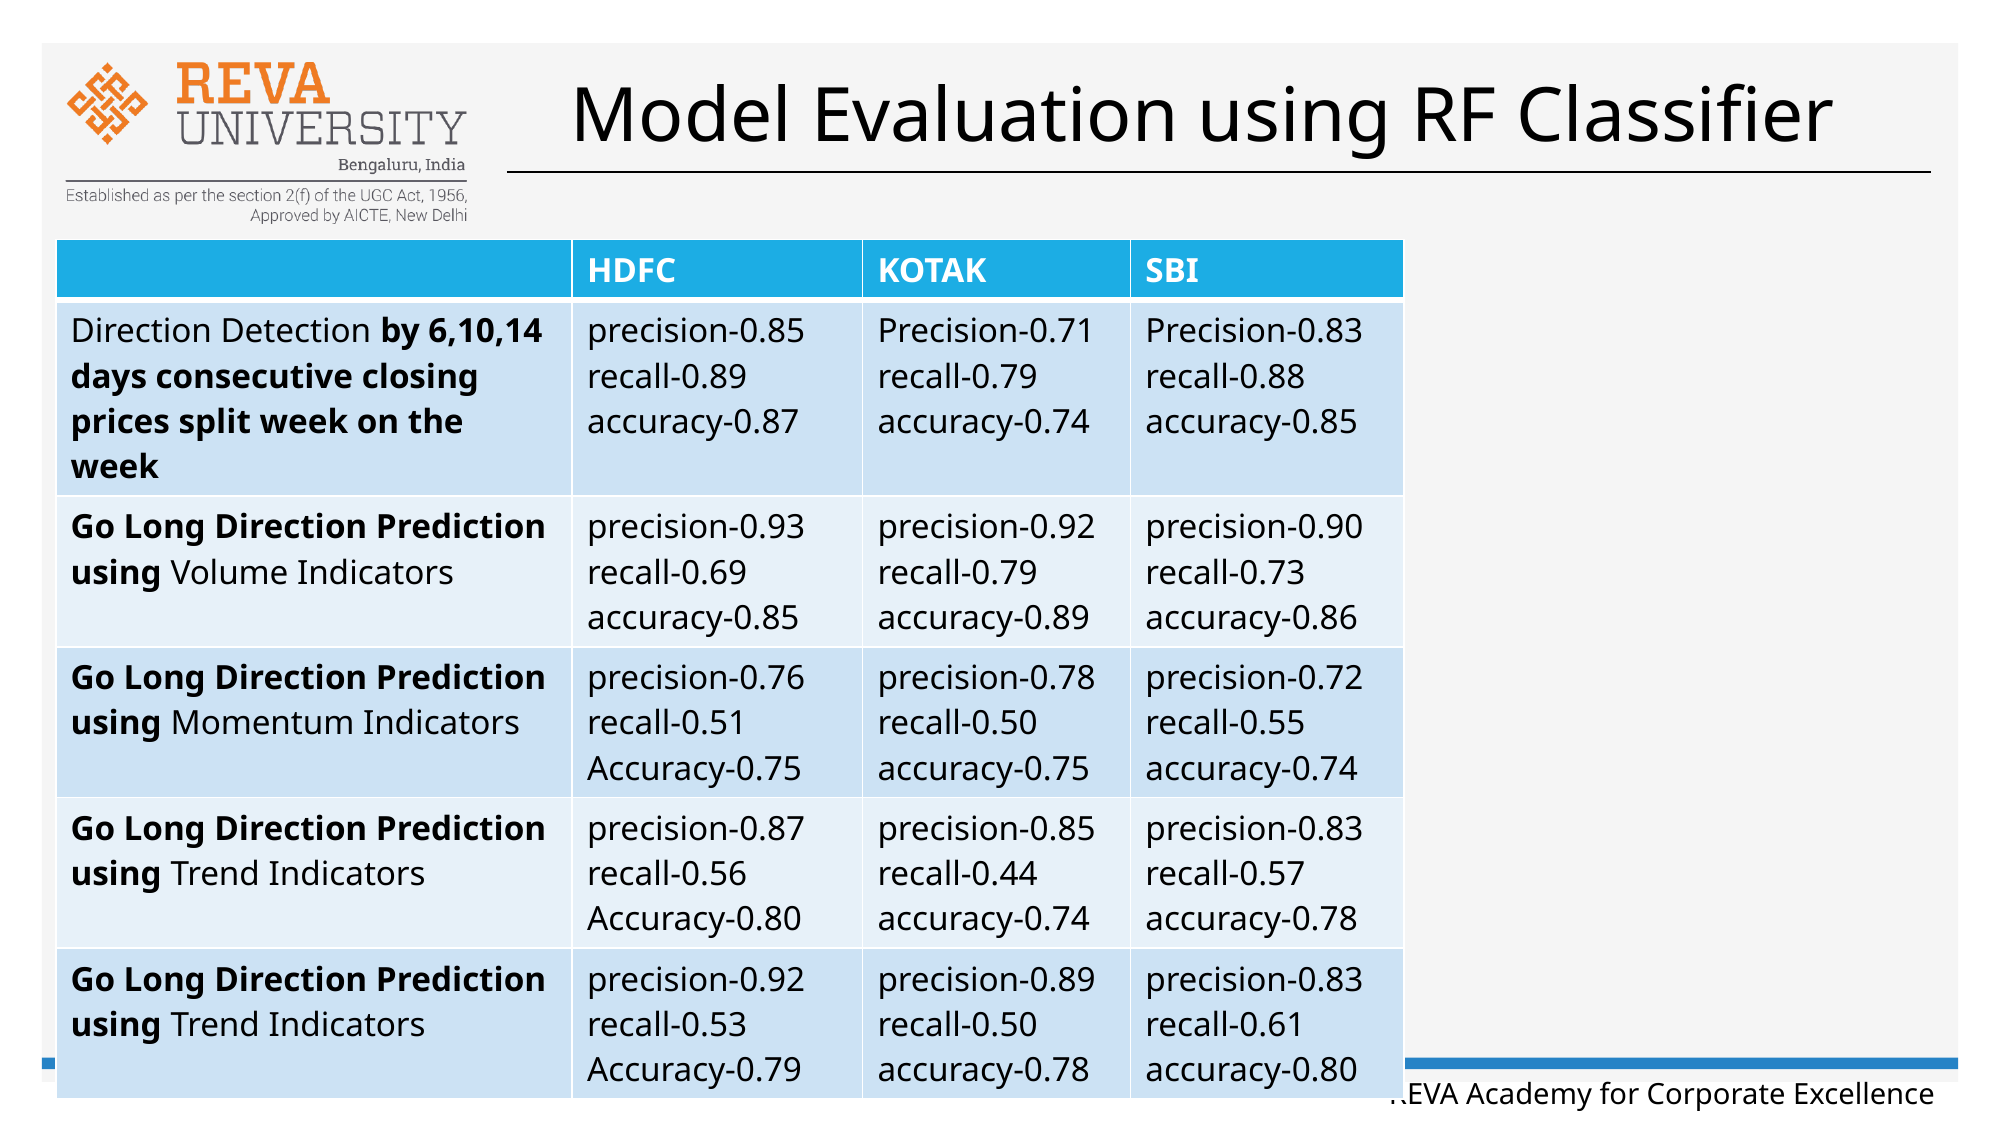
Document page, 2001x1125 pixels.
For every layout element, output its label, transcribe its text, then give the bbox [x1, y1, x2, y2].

table_header HDFC [573, 240, 862, 297]
title Model Evaluation using RF Classifier [555, 62, 1931, 173]
table_cell Precision-0.83 recall-0.88 accuracy-0.85 [1131, 303, 1403, 495]
table_cell precision-0.78 recall-0.50 accuracy-0.75 [863, 648, 1130, 797]
table_cell precision-0.87 recall-0.56 Accuracy-0.80 [573, 798, 862, 947]
table_cell Go Long Direction Prediction using Momentum Indicators [57, 648, 571, 797]
table_cell precision-0.92 recall-0.79 accuracy-0.89 [863, 497, 1130, 646]
table_header KOTAK [863, 240, 1130, 297]
table_cell precision-0.89 recall-0.50 accuracy-0.78 [863, 949, 1130, 1098]
picture [65, 62, 467, 224]
table_cell Go Long Direction Prediction using Trend Indicators [57, 949, 571, 1098]
table_header [57, 240, 571, 297]
table_cell precision-0.76 recall-0.51 Accuracy-0.75 [573, 648, 862, 797]
table_cell precision-0.90 recall-0.73 accuracy-0.86 [1131, 497, 1403, 646]
table_cell precision-0.83 recall-0.61 accuracy-0.80 [1131, 949, 1403, 1098]
table_cell Go Long Direction Prediction using Trend Indicators [57, 798, 571, 947]
table_cell precision-0.85 recall-0.89 accuracy-0.87 [573, 303, 862, 495]
table_cell Precision-0.71 recall-0.79 accuracy-0.74 [863, 303, 1130, 495]
table_cell Direction Detection by 6,10,14 days consecutive closing prices split week on the week [57, 303, 571, 495]
table_cell Go Long Direction Prediction using Volume Indicators [57, 497, 571, 646]
table_cell precision-0.92 recall-0.53 Accuracy-0.79 [573, 949, 862, 1098]
table_cell precision-0.93 recall-0.69 accuracy-0.85 [573, 497, 862, 646]
table_header SBI [1131, 240, 1403, 297]
table_cell precision-0.72 recall-0.55 accuracy-0.74 [1131, 648, 1403, 797]
table_cell precision-0.85 recall-0.44 accuracy-0.74 [863, 798, 1130, 947]
table_cell precision-0.83 recall-0.57 accuracy-0.78 [1131, 798, 1403, 947]
